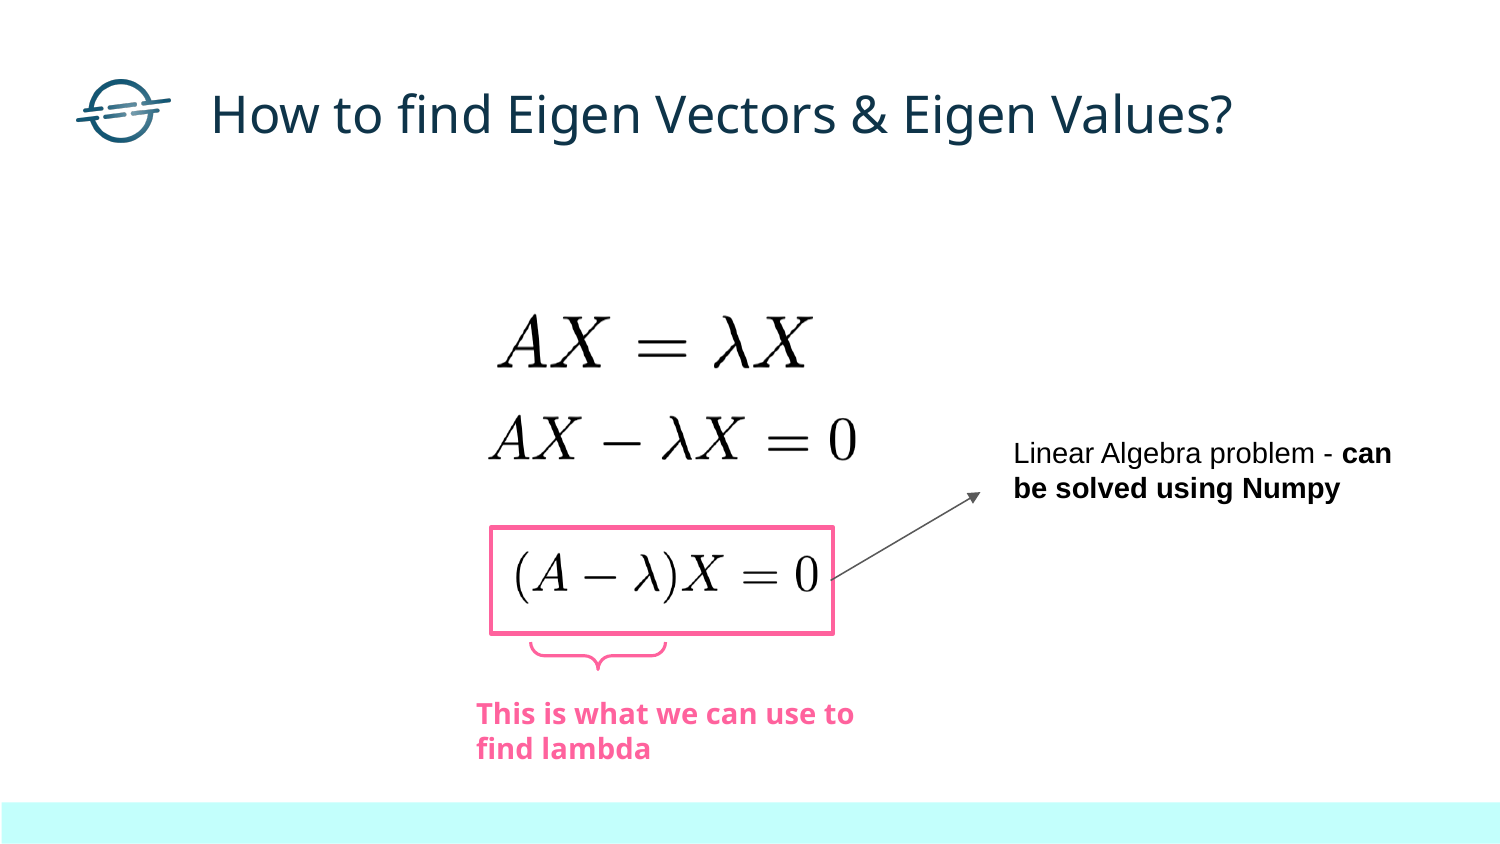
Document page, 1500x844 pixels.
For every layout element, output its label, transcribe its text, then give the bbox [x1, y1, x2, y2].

text_box [1, 802, 1500, 844]
text_box [530, 642, 666, 670]
picture [75, 78, 171, 143]
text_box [830, 491, 981, 581]
title How to find Eigen Vectors & Eigen Values? [195, 66, 1419, 154]
text_box Linear Algebra problem - can be solved using Numpy [998, 419, 1431, 500]
picture [451, 278, 872, 489]
picture [492, 529, 831, 632]
text_box This is what we can use to find lambda [461, 680, 881, 722]
